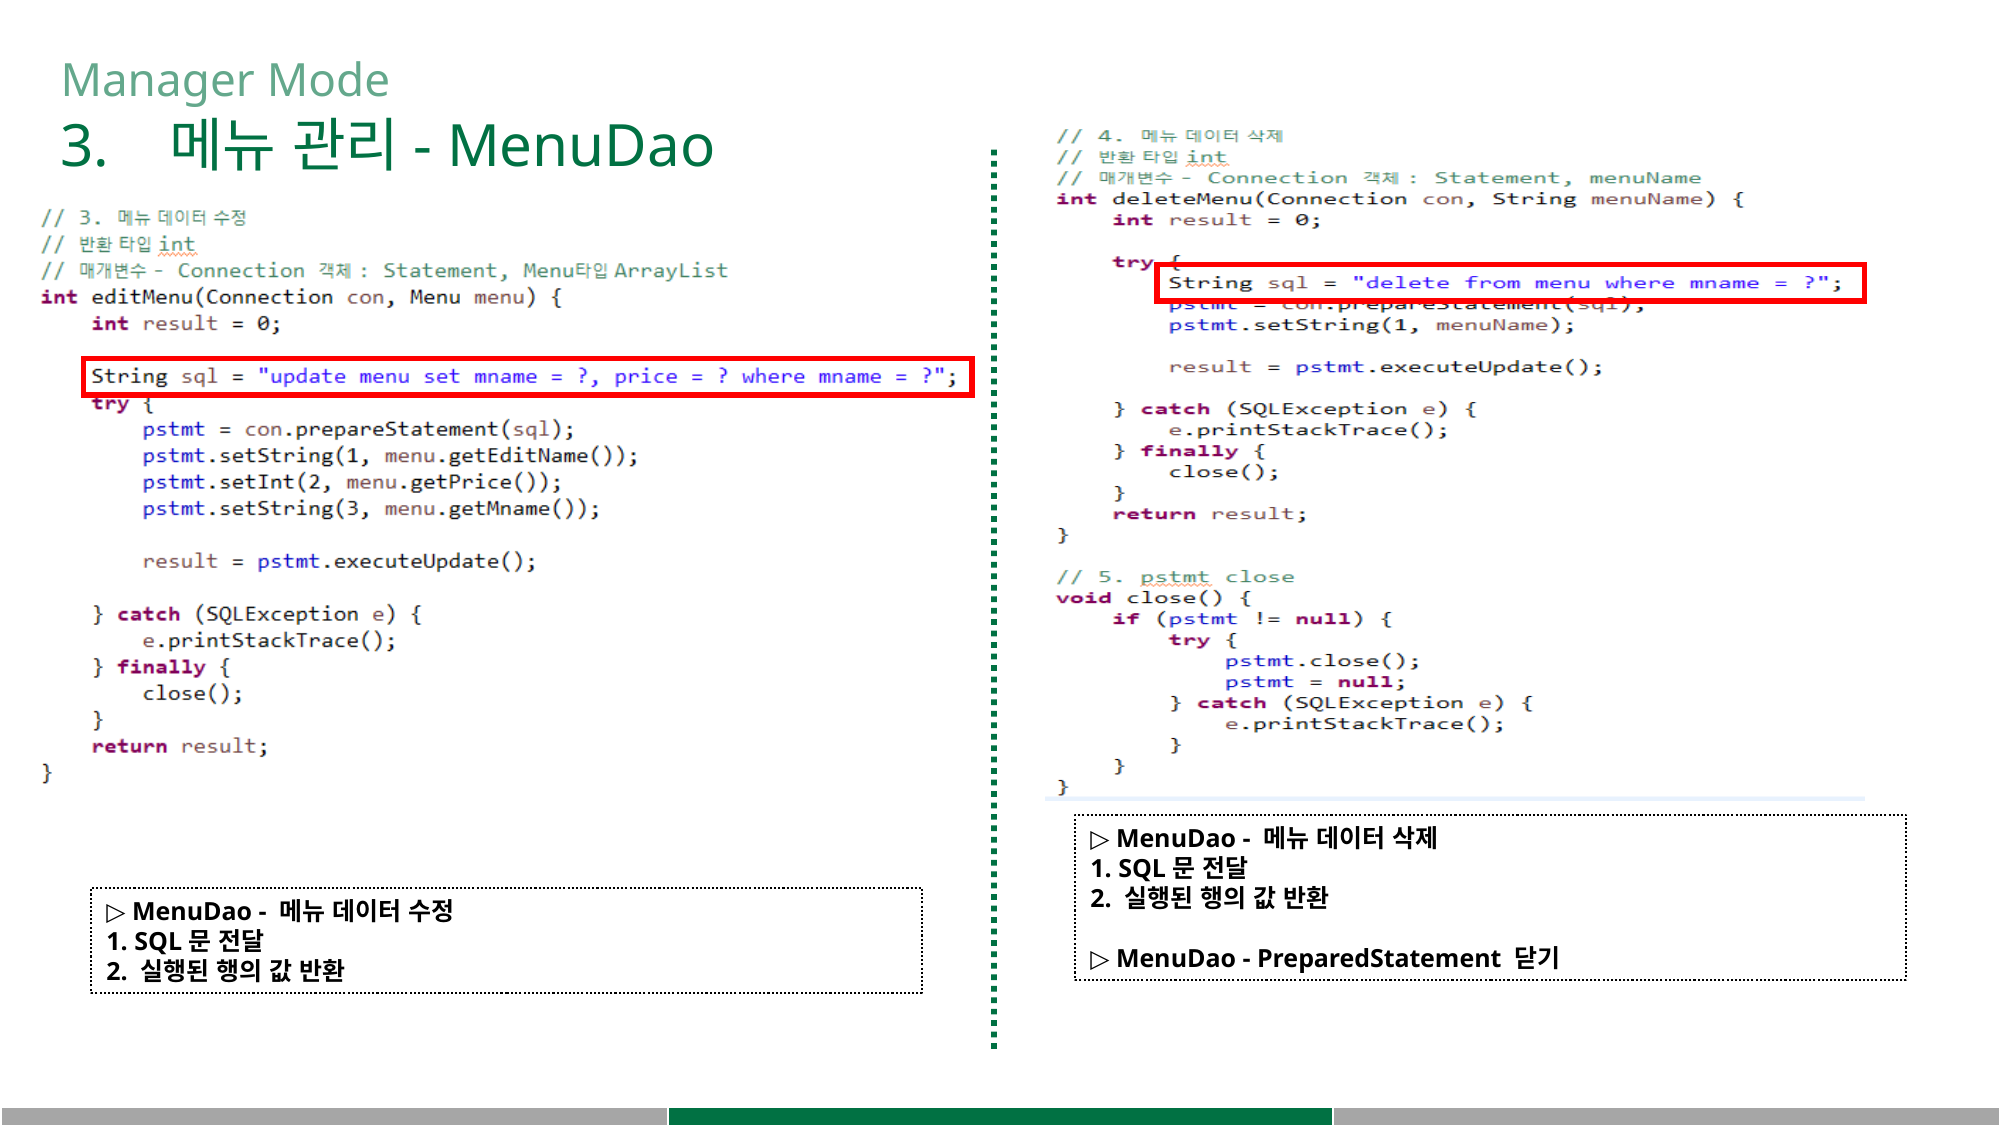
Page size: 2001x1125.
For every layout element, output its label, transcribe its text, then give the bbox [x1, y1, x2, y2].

text_box [667, 1106, 1332, 1125]
text_box [1332, 1106, 2000, 1125]
text_box ▷ MenuDao - 메뉴 데이터 삭제 1. SQL문 전달 2. 실행된 행의 값 반환 ▷ MenuDao - PreparedStatement 닫기 [1075, 815, 1907, 980]
picture [1045, 117, 1865, 801]
text_box [0, 1106, 667, 1125]
text_box Manager Mode 3. 메뉴 관리- MenuDao [45, 30, 731, 186]
text_box ▷ MenuDao - 메뉴 데이터 수정 1. SQL문 전달 2. 실행된 행의 값 반환 [91, 888, 923, 993]
picture [32, 187, 973, 796]
